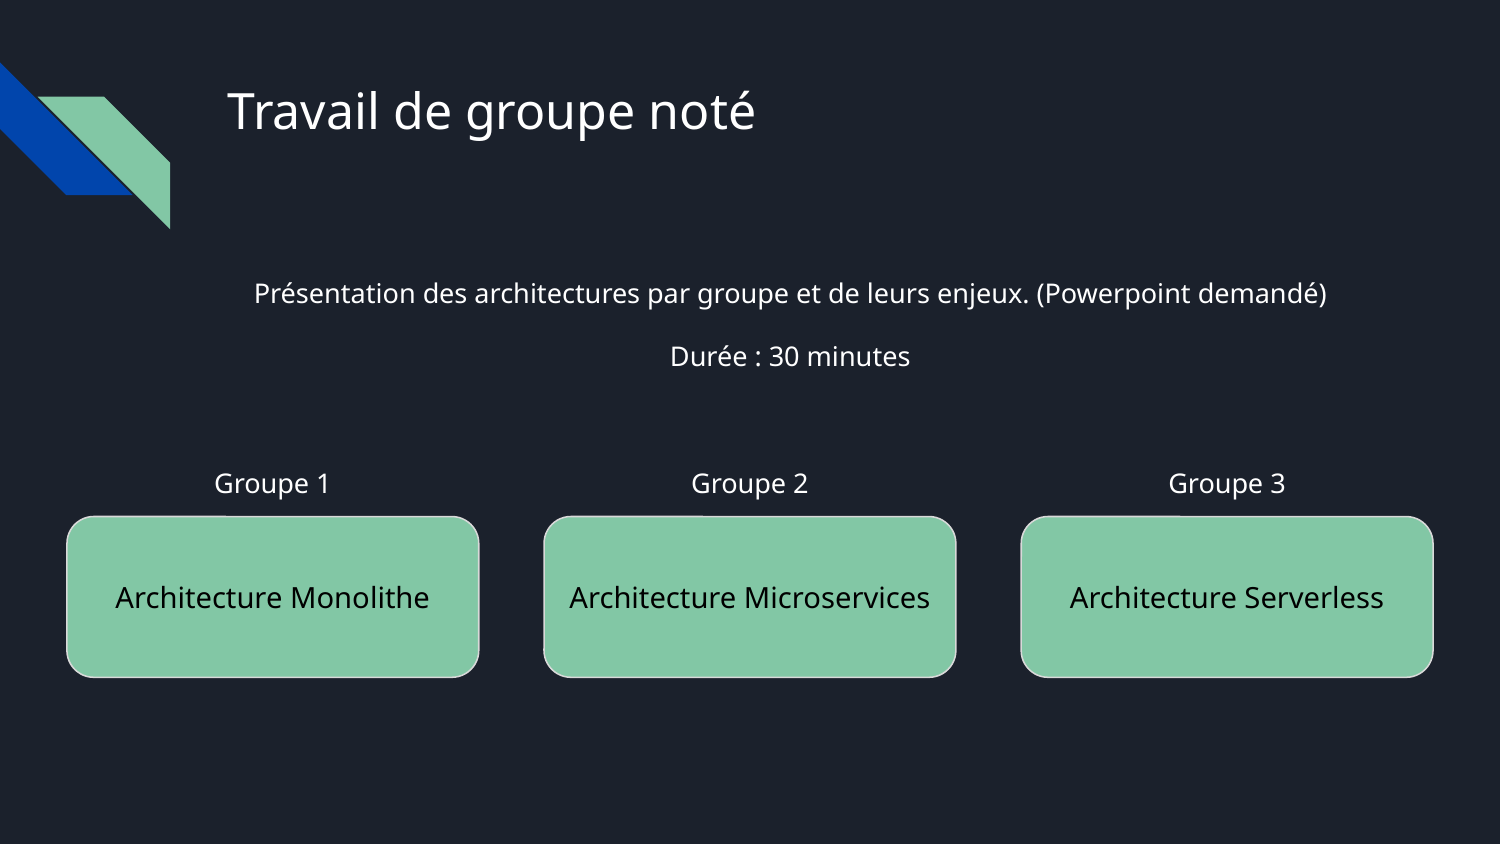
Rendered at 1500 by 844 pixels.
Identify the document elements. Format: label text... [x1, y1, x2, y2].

text_box Architecture Serverless [1021, 516, 1434, 678]
title Travail de groupe noté [212, 64, 1368, 215]
text_box Architecture Monolithe [66, 516, 479, 678]
text_box Groupe 2 [671, 451, 828, 517]
text_box Groupe 1 [194, 451, 351, 517]
list Présentation des architectures par groupe et de leurs enjeux. (Powerpoint demandé) Durée : 30 minutes [212, 257, 1368, 404]
text_box Architecture Microservices [544, 516, 956, 678]
text_box Groupe 3 [1149, 451, 1306, 517]
